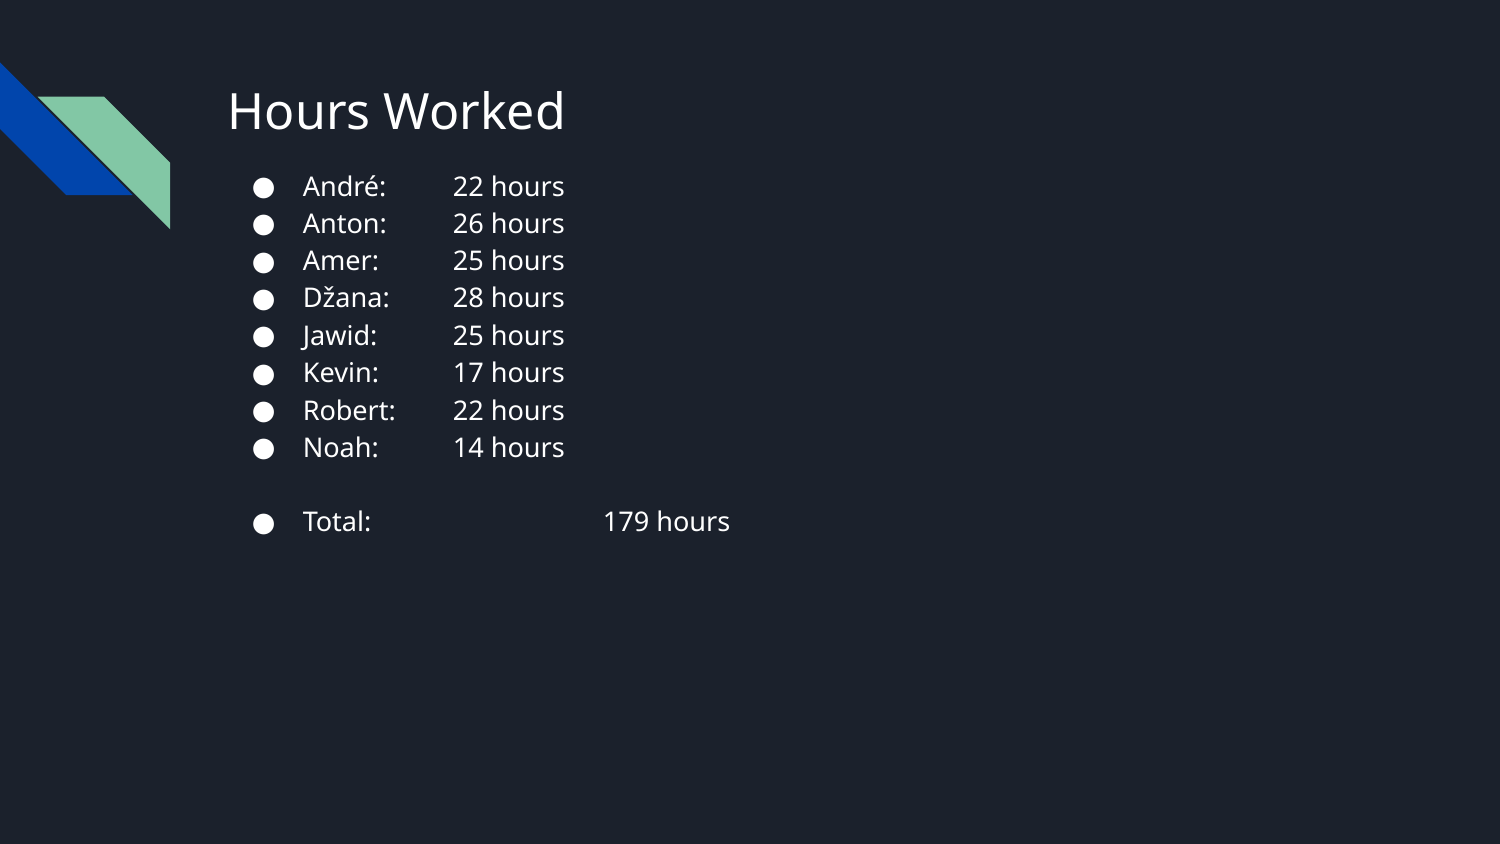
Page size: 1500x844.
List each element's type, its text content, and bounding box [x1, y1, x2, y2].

title Hours Worked [212, 64, 1368, 149]
list André: 22 hours Anton: 26 hours Amer: 25 hours Džana: 28 hours Jawid: 25 hours Kevin: 17 hours Robert: 22 hours Noah: 14 hours Total: 179 hours [212, 149, 1368, 805]
